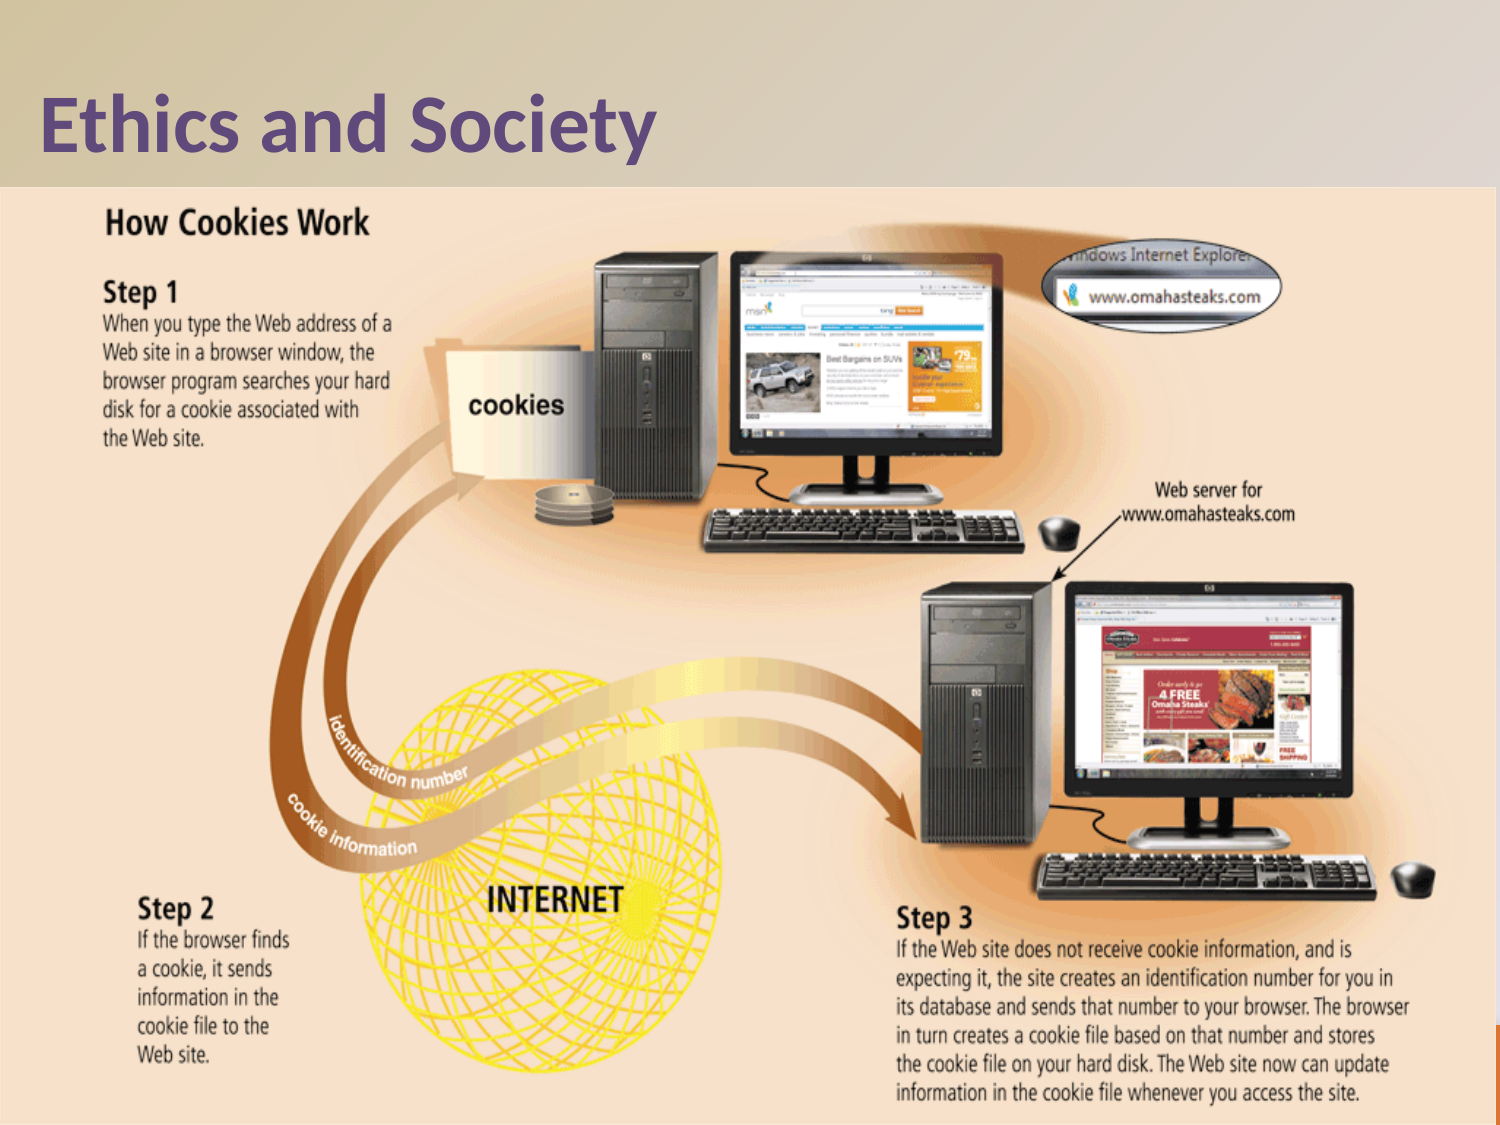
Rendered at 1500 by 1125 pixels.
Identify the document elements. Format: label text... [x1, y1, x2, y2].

title Ethics and Society [24, 24, 1475, 185]
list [0, 187, 1496, 1125]
